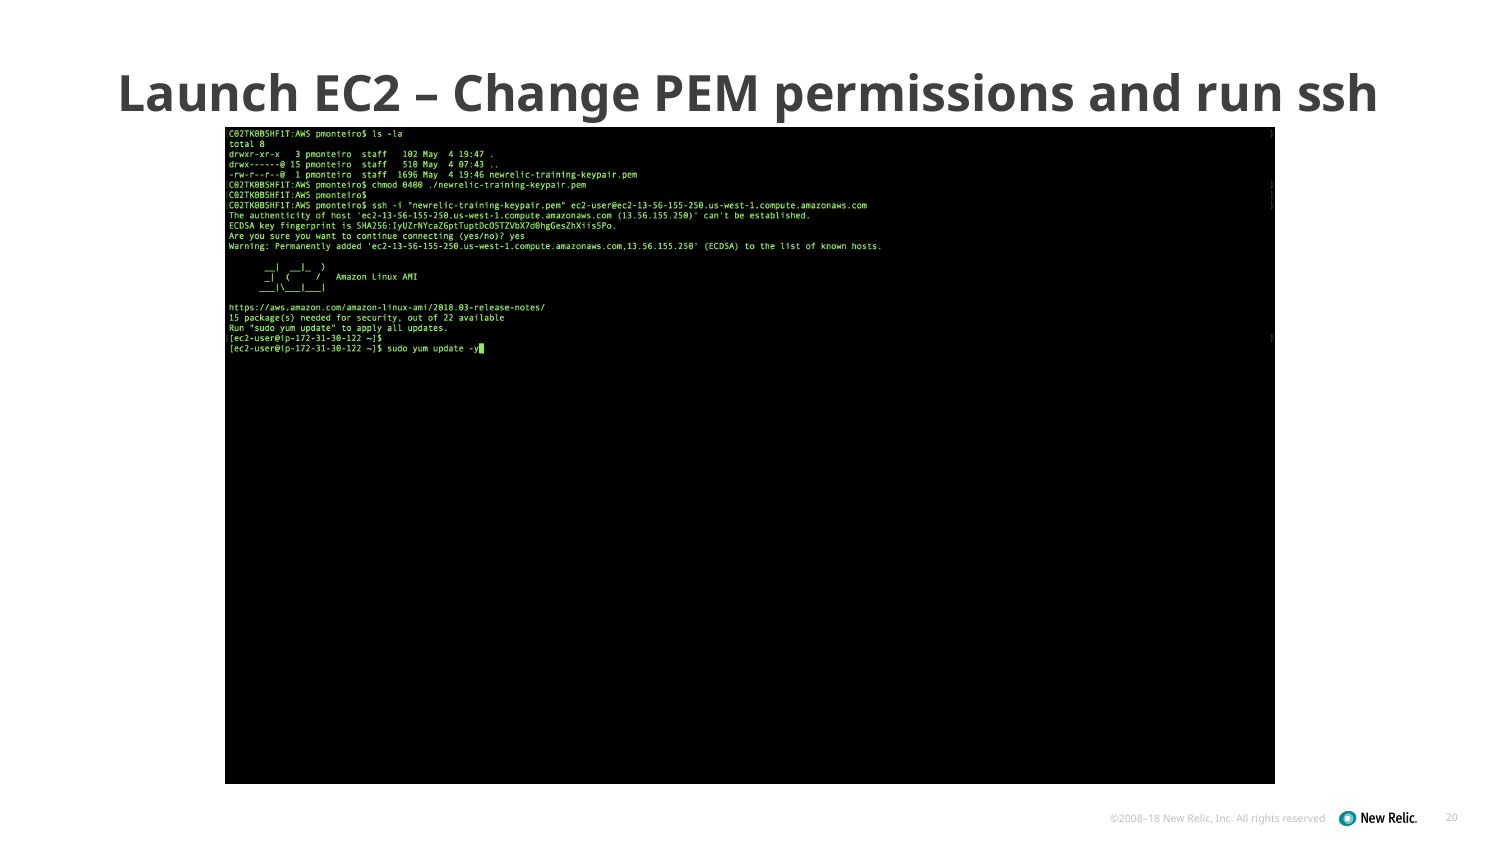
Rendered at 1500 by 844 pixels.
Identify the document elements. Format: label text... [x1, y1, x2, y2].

picture [224, 126, 1276, 784]
title Launch EC2 – Change PEM permissions and run ssh [59, 60, 1439, 151]
picture [1339, 811, 1416, 826]
slide_number 20 [1416, 804, 1473, 833]
